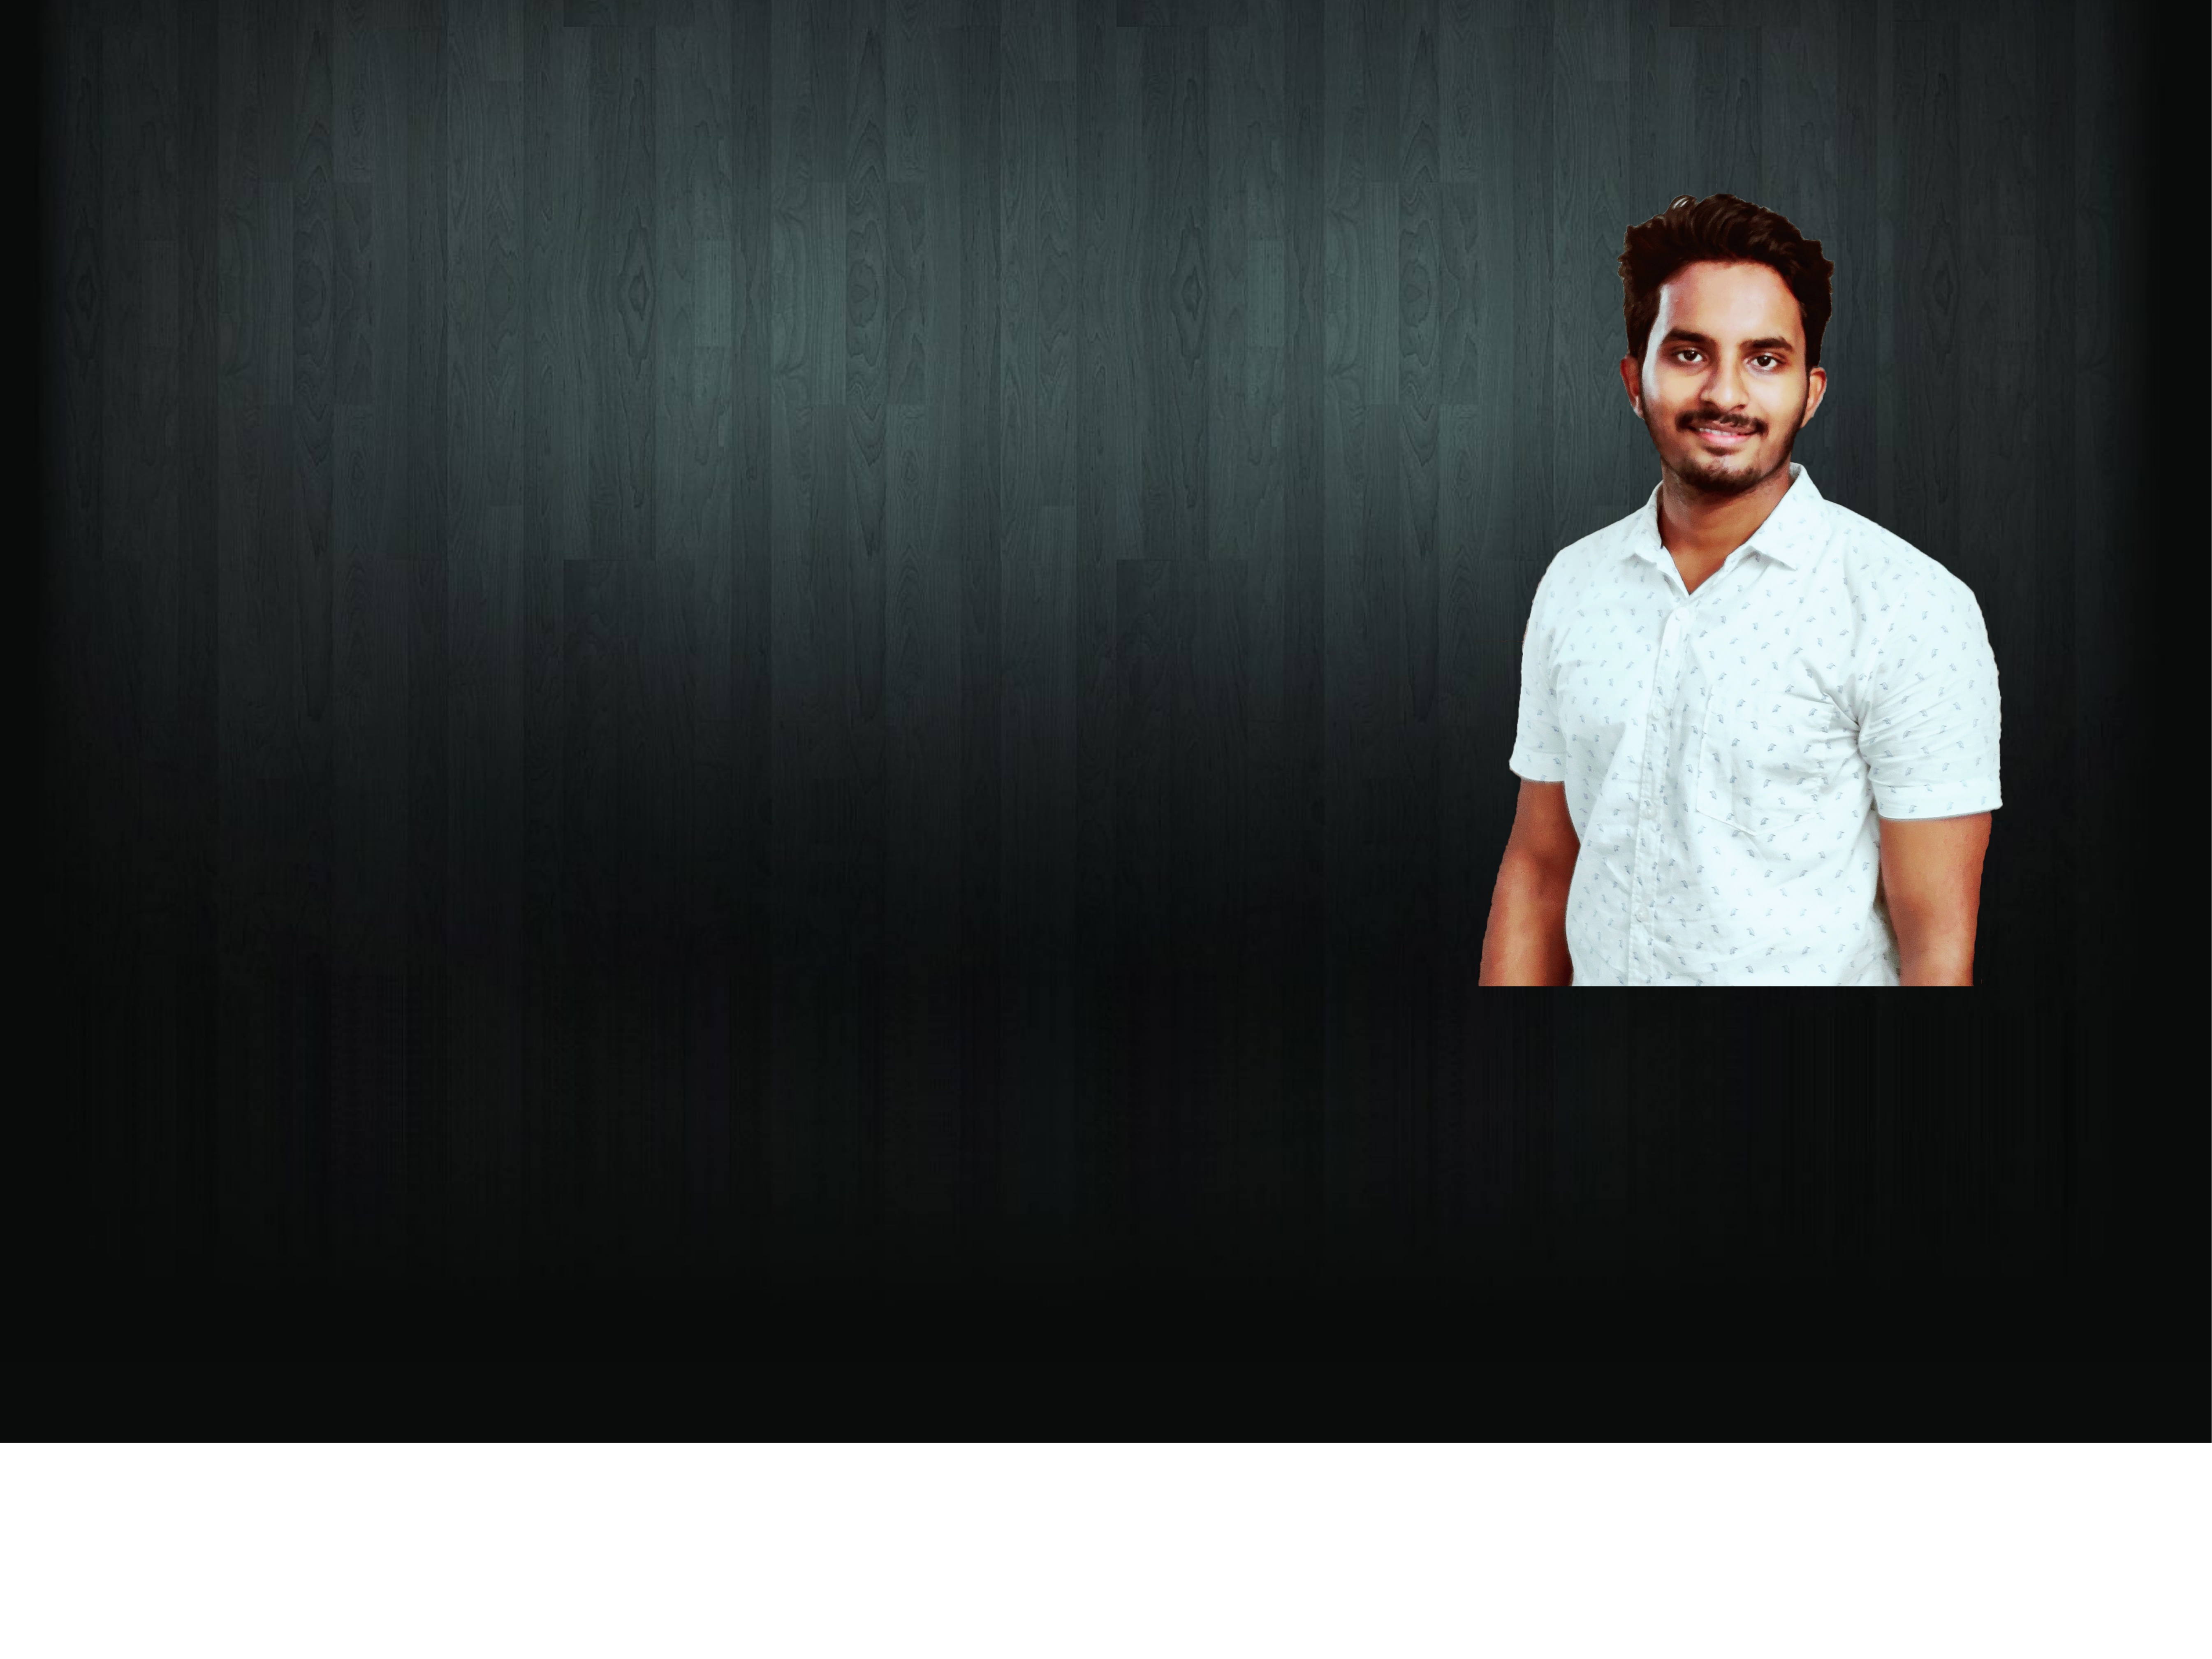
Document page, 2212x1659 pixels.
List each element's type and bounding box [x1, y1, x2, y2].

picture [0, 0, 2212, 1443]
